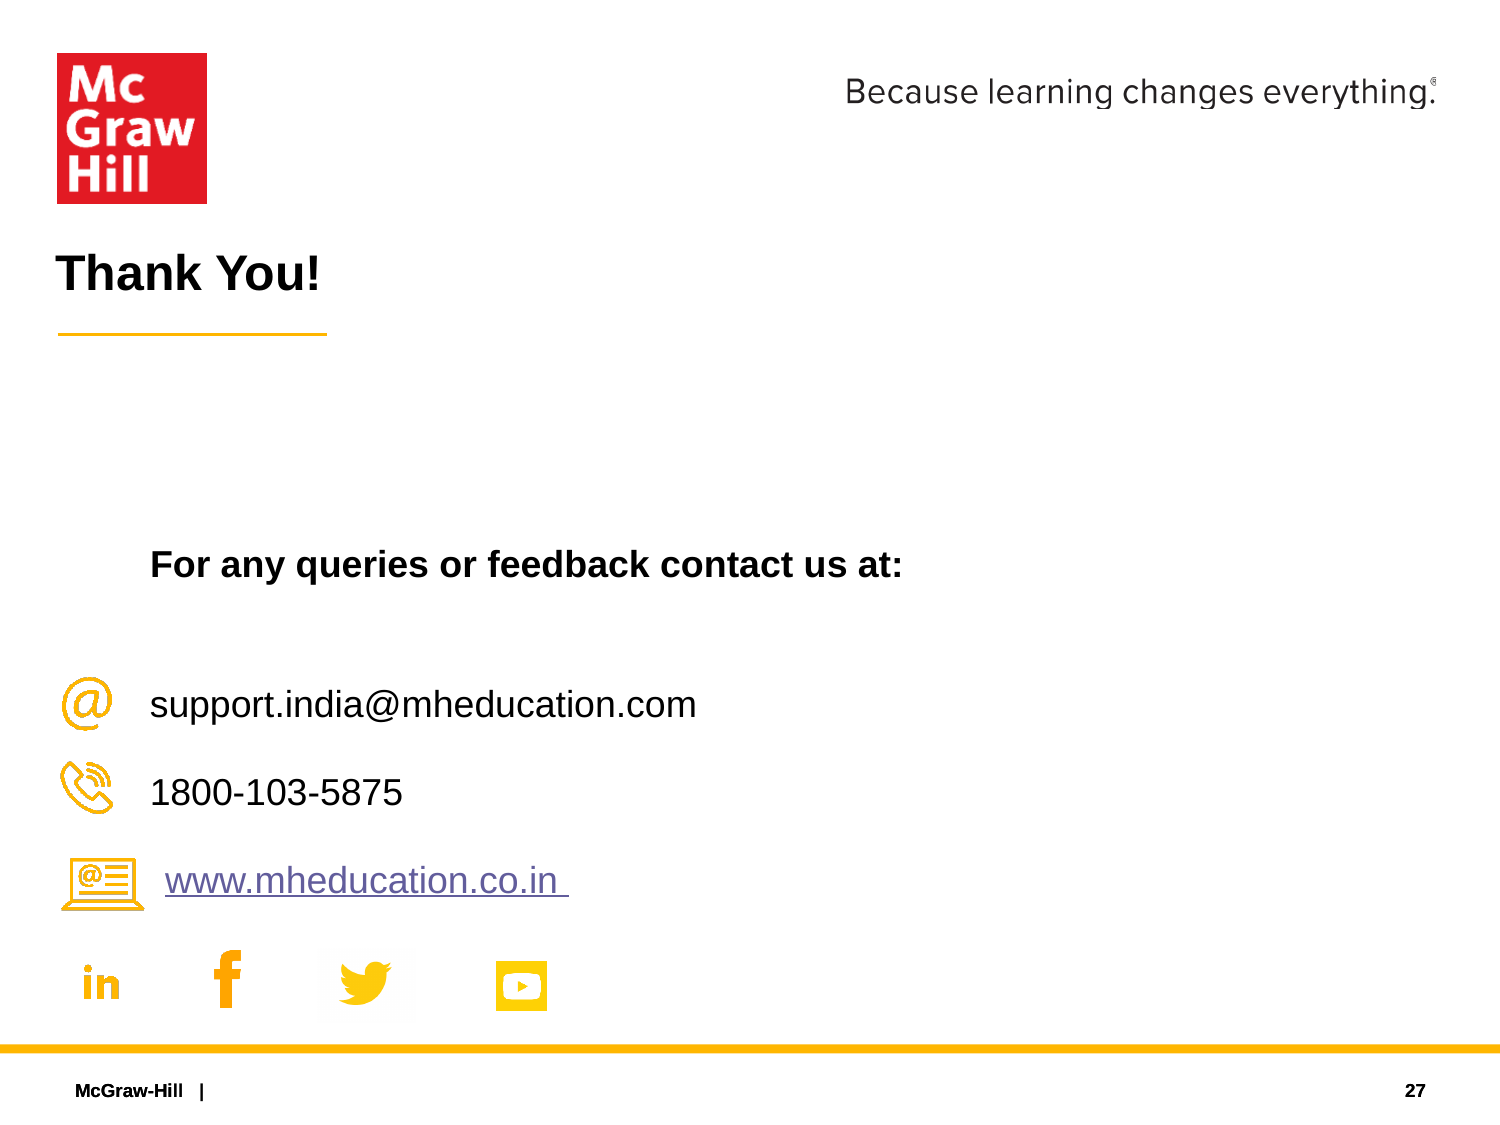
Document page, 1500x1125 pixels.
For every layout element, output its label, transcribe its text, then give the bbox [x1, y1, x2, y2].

picture [57, 53, 207, 204]
picture [496, 961, 547, 1011]
text_box 27 [1283, 1071, 1442, 1109]
picture [57, 837, 148, 928]
picture [41, 658, 132, 833]
text_box McGraw-Hi [60, 1071, 316, 1109]
picture [198, 950, 256, 1008]
title Thank You! [40, 232, 663, 383]
picture [55, 936, 146, 1027]
text_box support.india@mheducation.com [134, 672, 1185, 747]
picture [316, 948, 416, 1023]
list For any queries or feedback contact us at: [135, 532, 1260, 642]
text_box www.mheducation.co.in [150, 848, 1201, 923]
text_box 1800-103-5875 [134, 760, 1185, 835]
